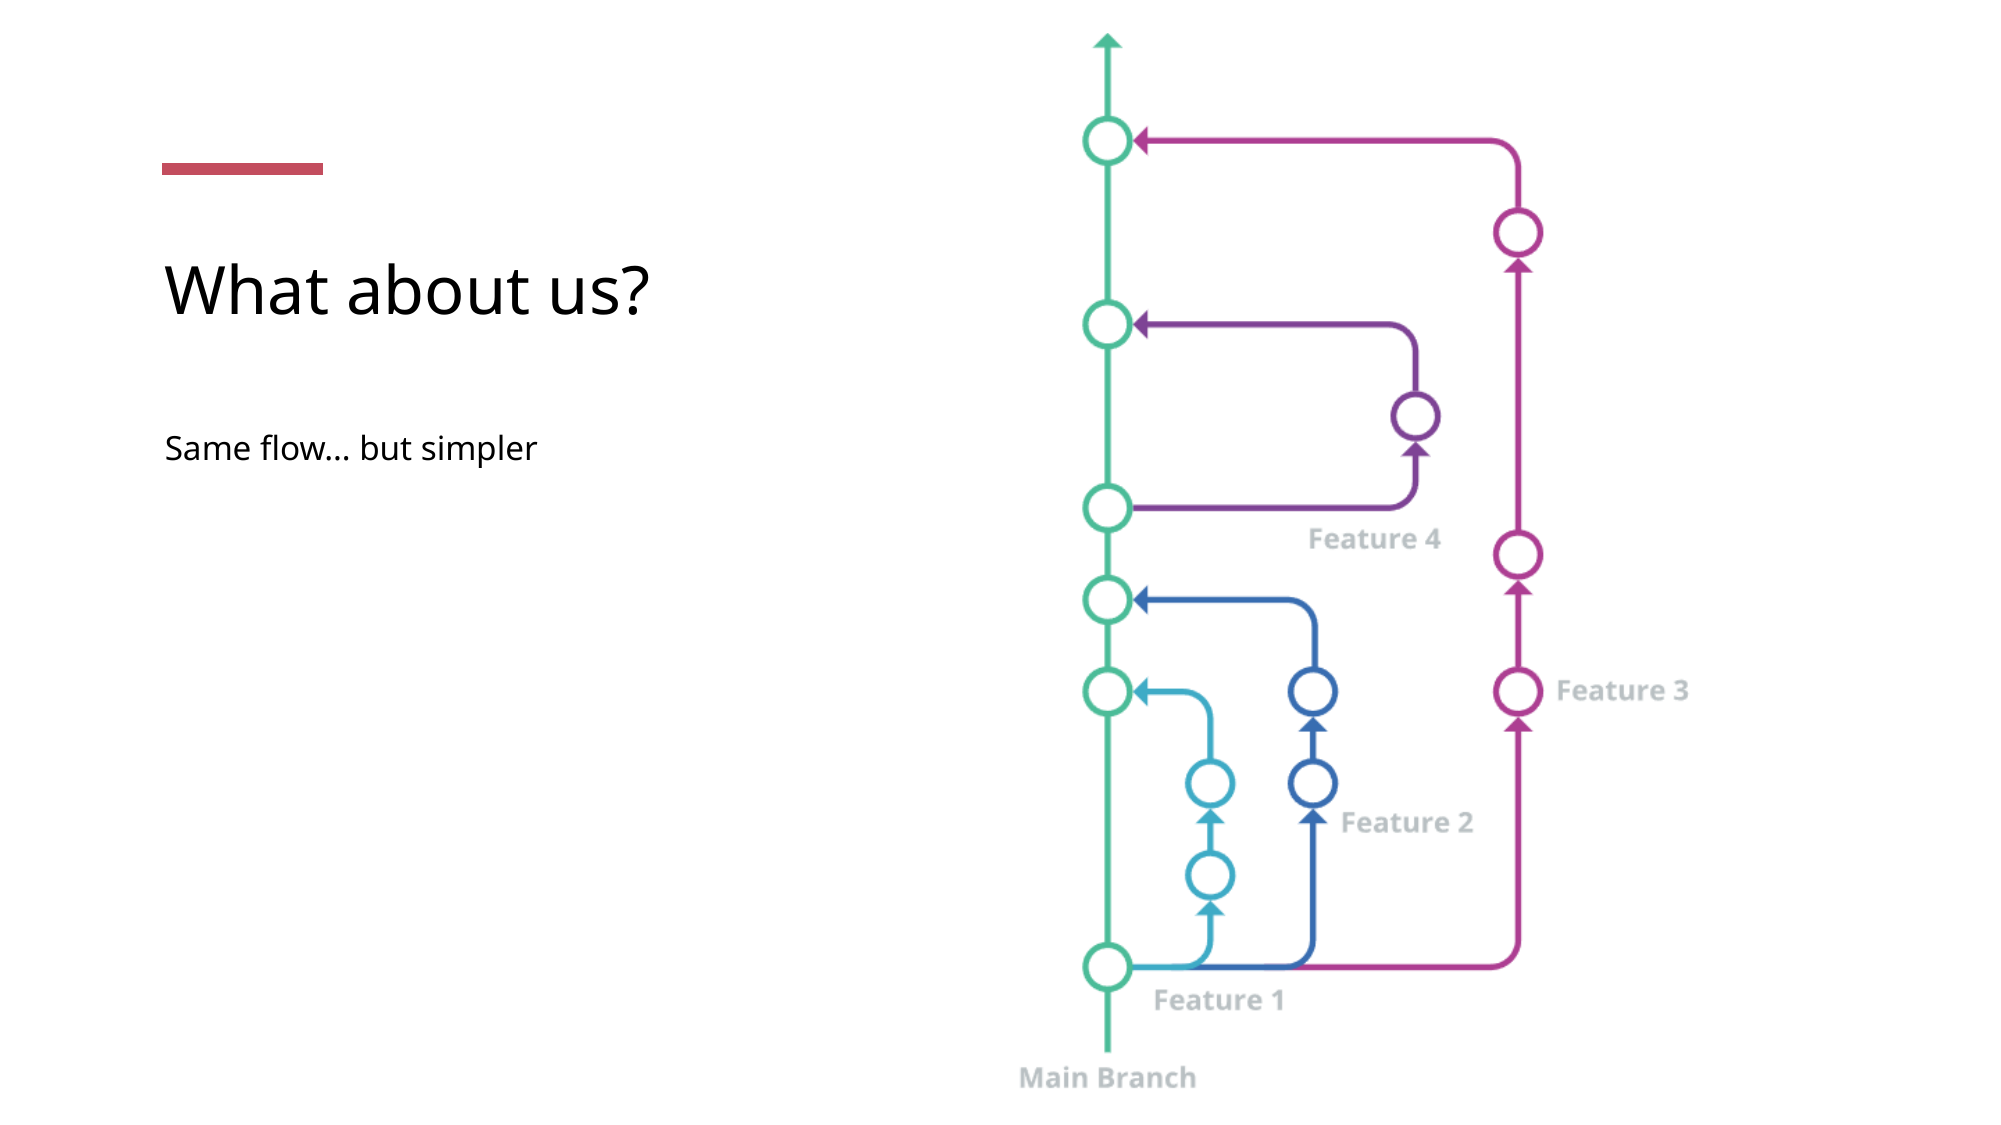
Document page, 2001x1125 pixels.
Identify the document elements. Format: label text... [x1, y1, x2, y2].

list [999, 33, 1706, 1102]
list Same flow… but simpler [149, 411, 783, 1008]
title What about us? [149, 239, 929, 482]
